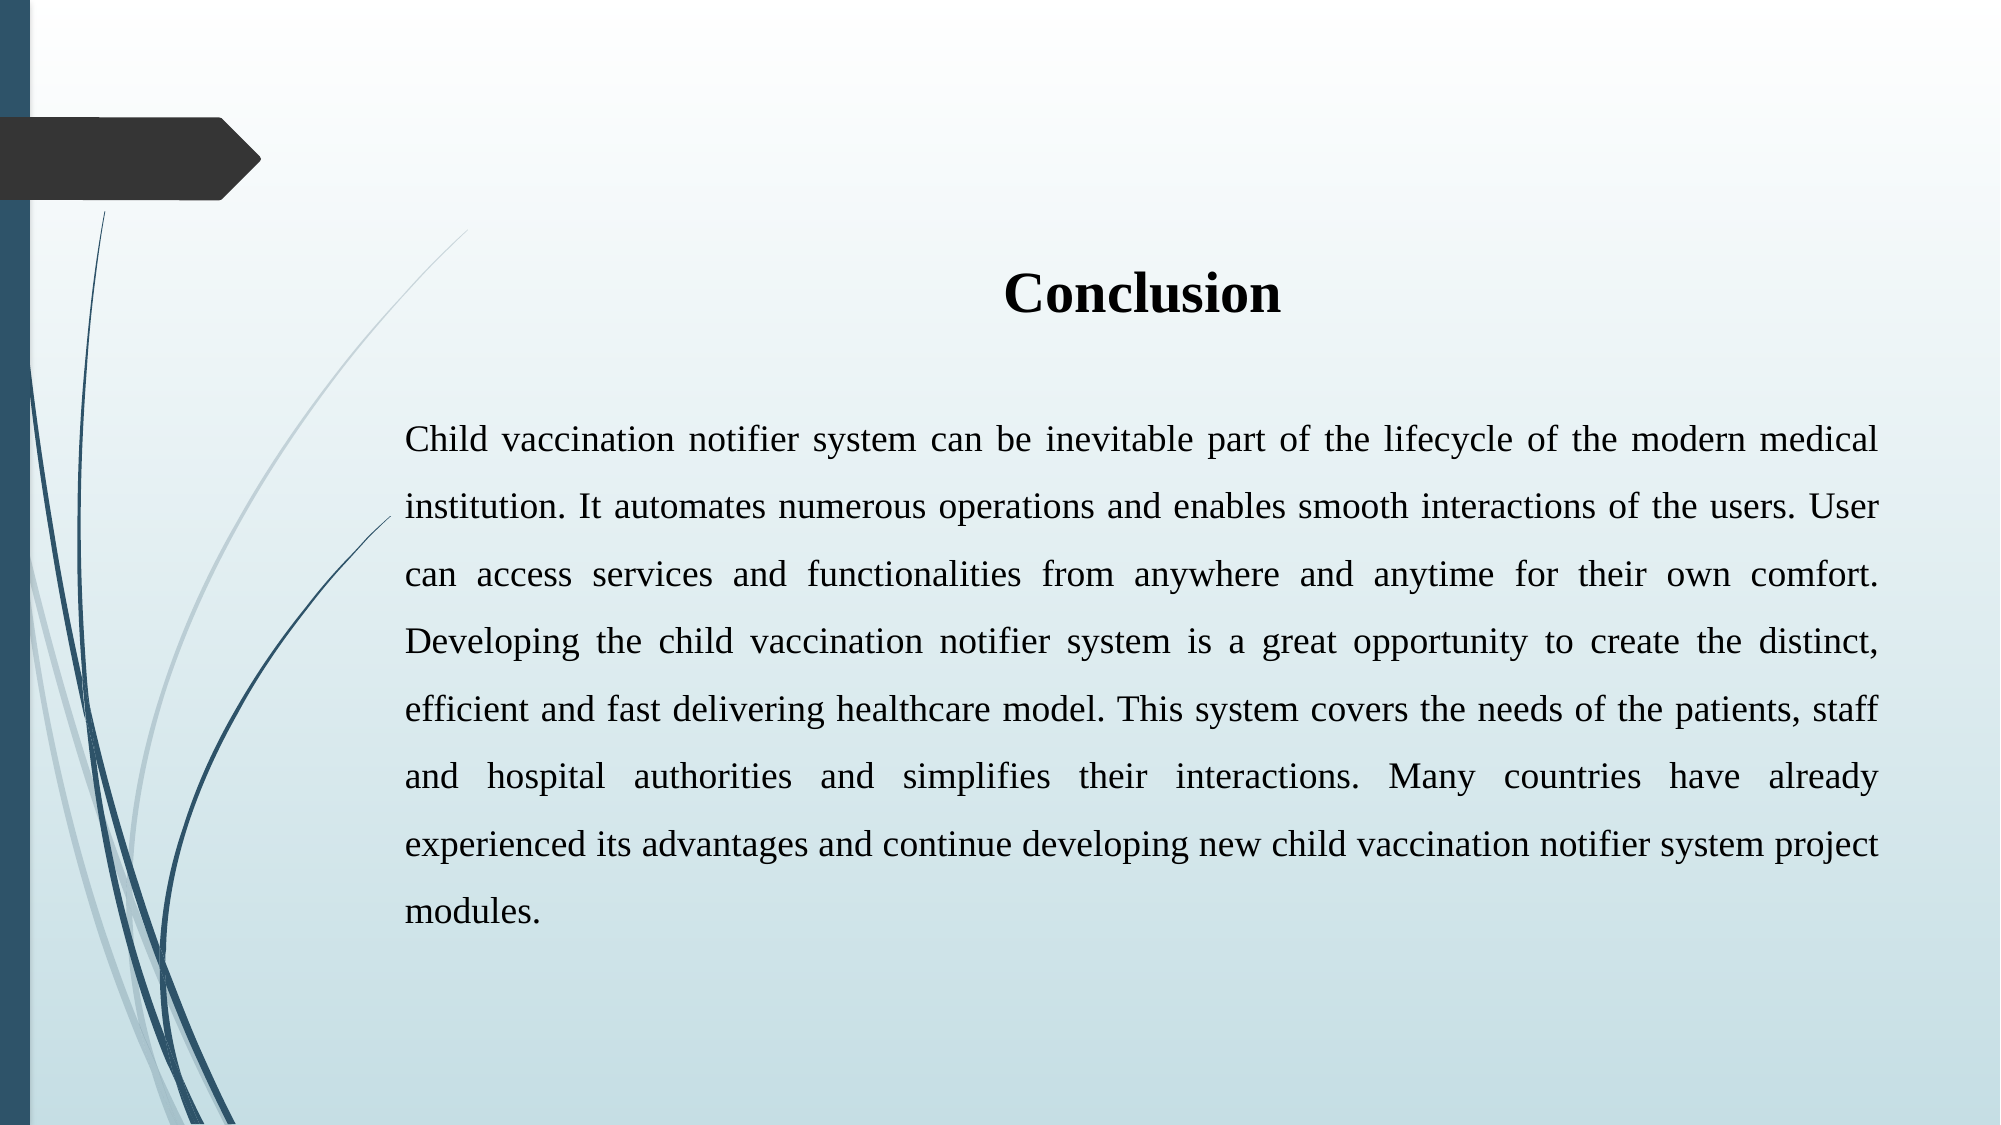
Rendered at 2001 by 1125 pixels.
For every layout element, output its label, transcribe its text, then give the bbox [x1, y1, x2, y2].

text_box Conclusion Child vaccination notifier system can be inevitable part of the lifecycle of the modern medical institution. It automates numerous operations and enables smooth interactions of the users. User can access services and functionalities from anywhere and anytime for their own comfort. Developing the child vaccination notifier system is a great opportunity to create the distinct, efficient and fast delivering healthcare model. This system covers the needs of the patients, staff and hospital authorities and simplifies their interactions. Many countries have already experienced its advantages and continue developing new child vaccination notifier system project modules. [389, 211, 1896, 1029]
